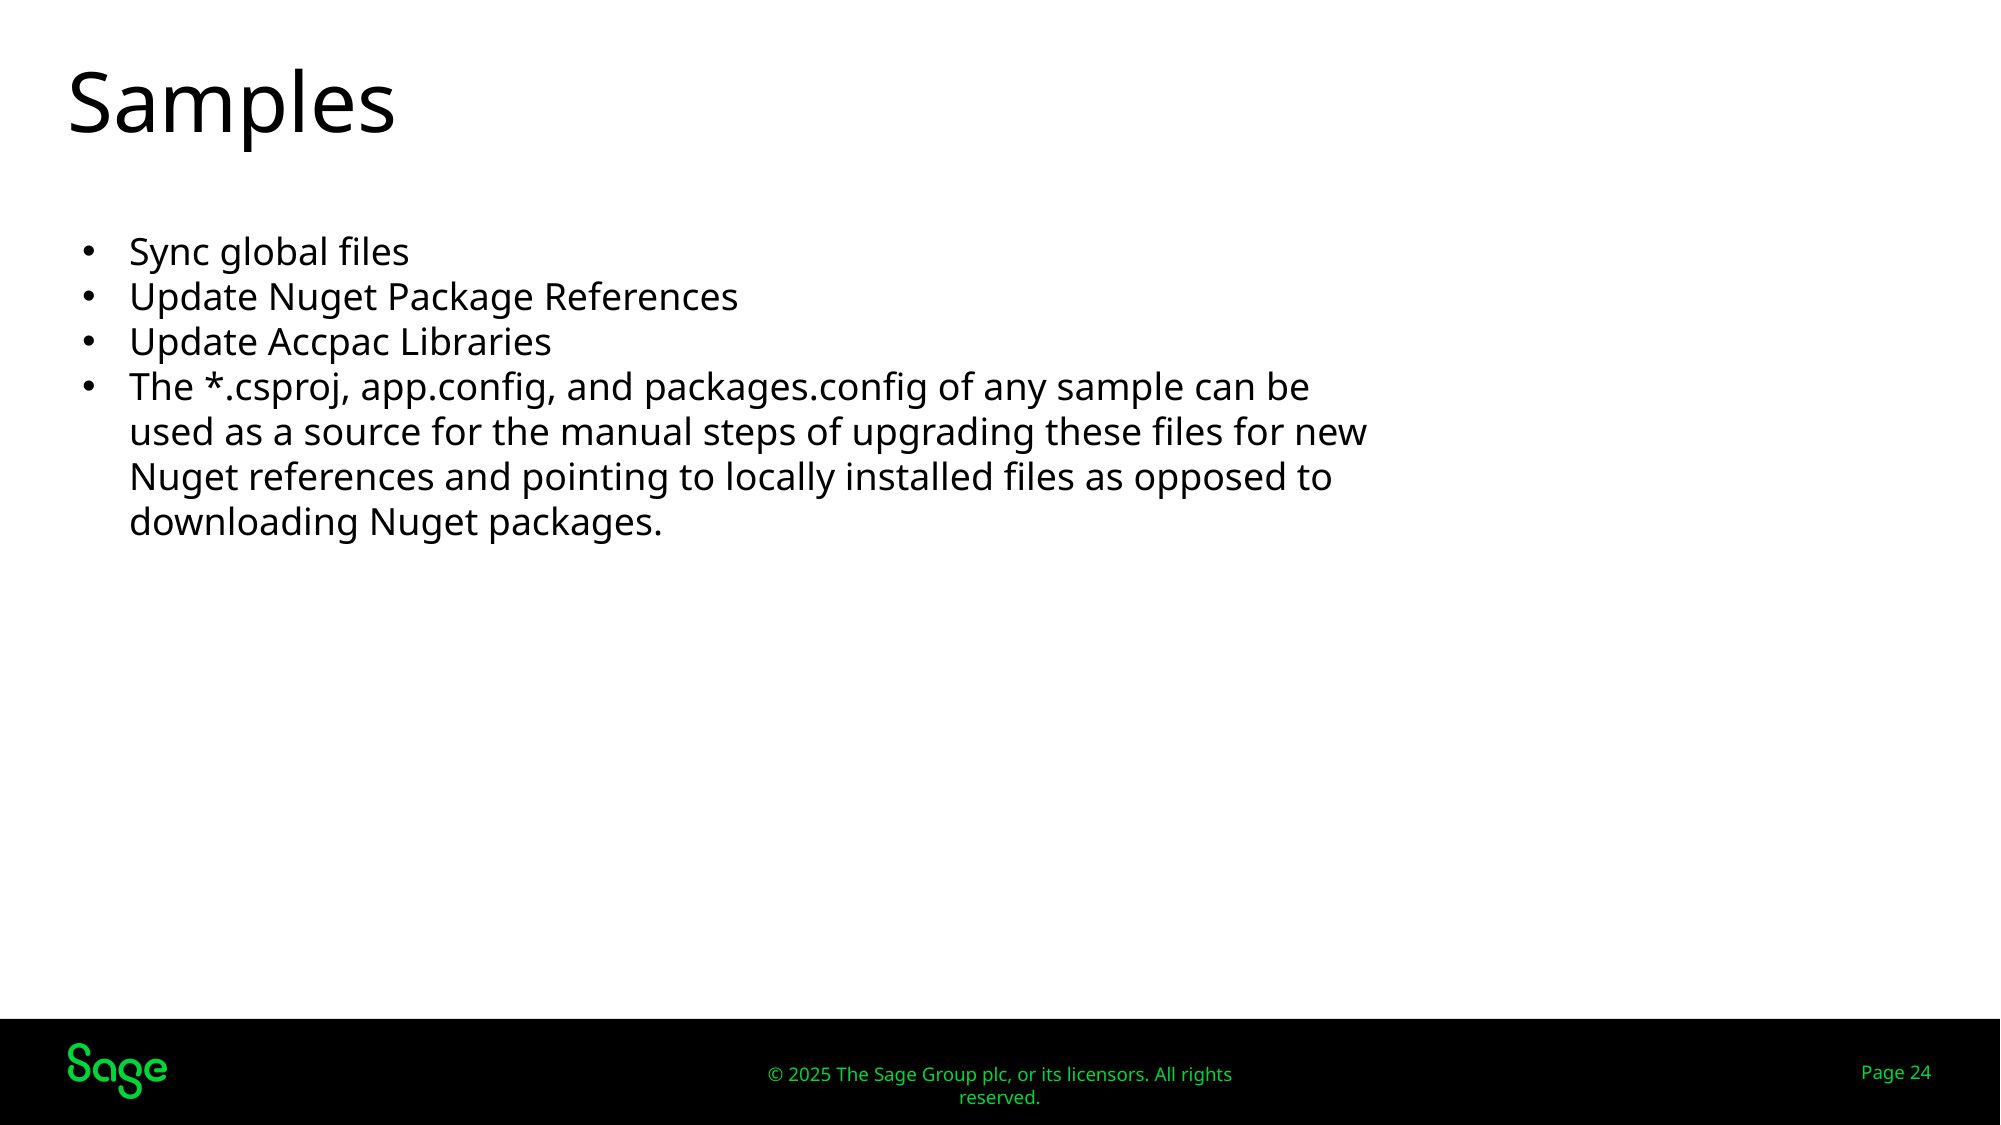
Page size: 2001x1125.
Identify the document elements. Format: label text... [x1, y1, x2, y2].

text_box Sync global files Update Nuget Package References Update Accpac Libraries The *.csproj, app.config, and packages.config of any sample can be used as a source for the manual steps of upgrading these files for new Nuget references and pointing to locally installed files as opposed to downloading Nuget packages. [67, 220, 1396, 551]
picture [68, 1043, 167, 1099]
slide_number Page 24 [1809, 1043, 1947, 1104]
title Samples [67, 49, 1930, 147]
